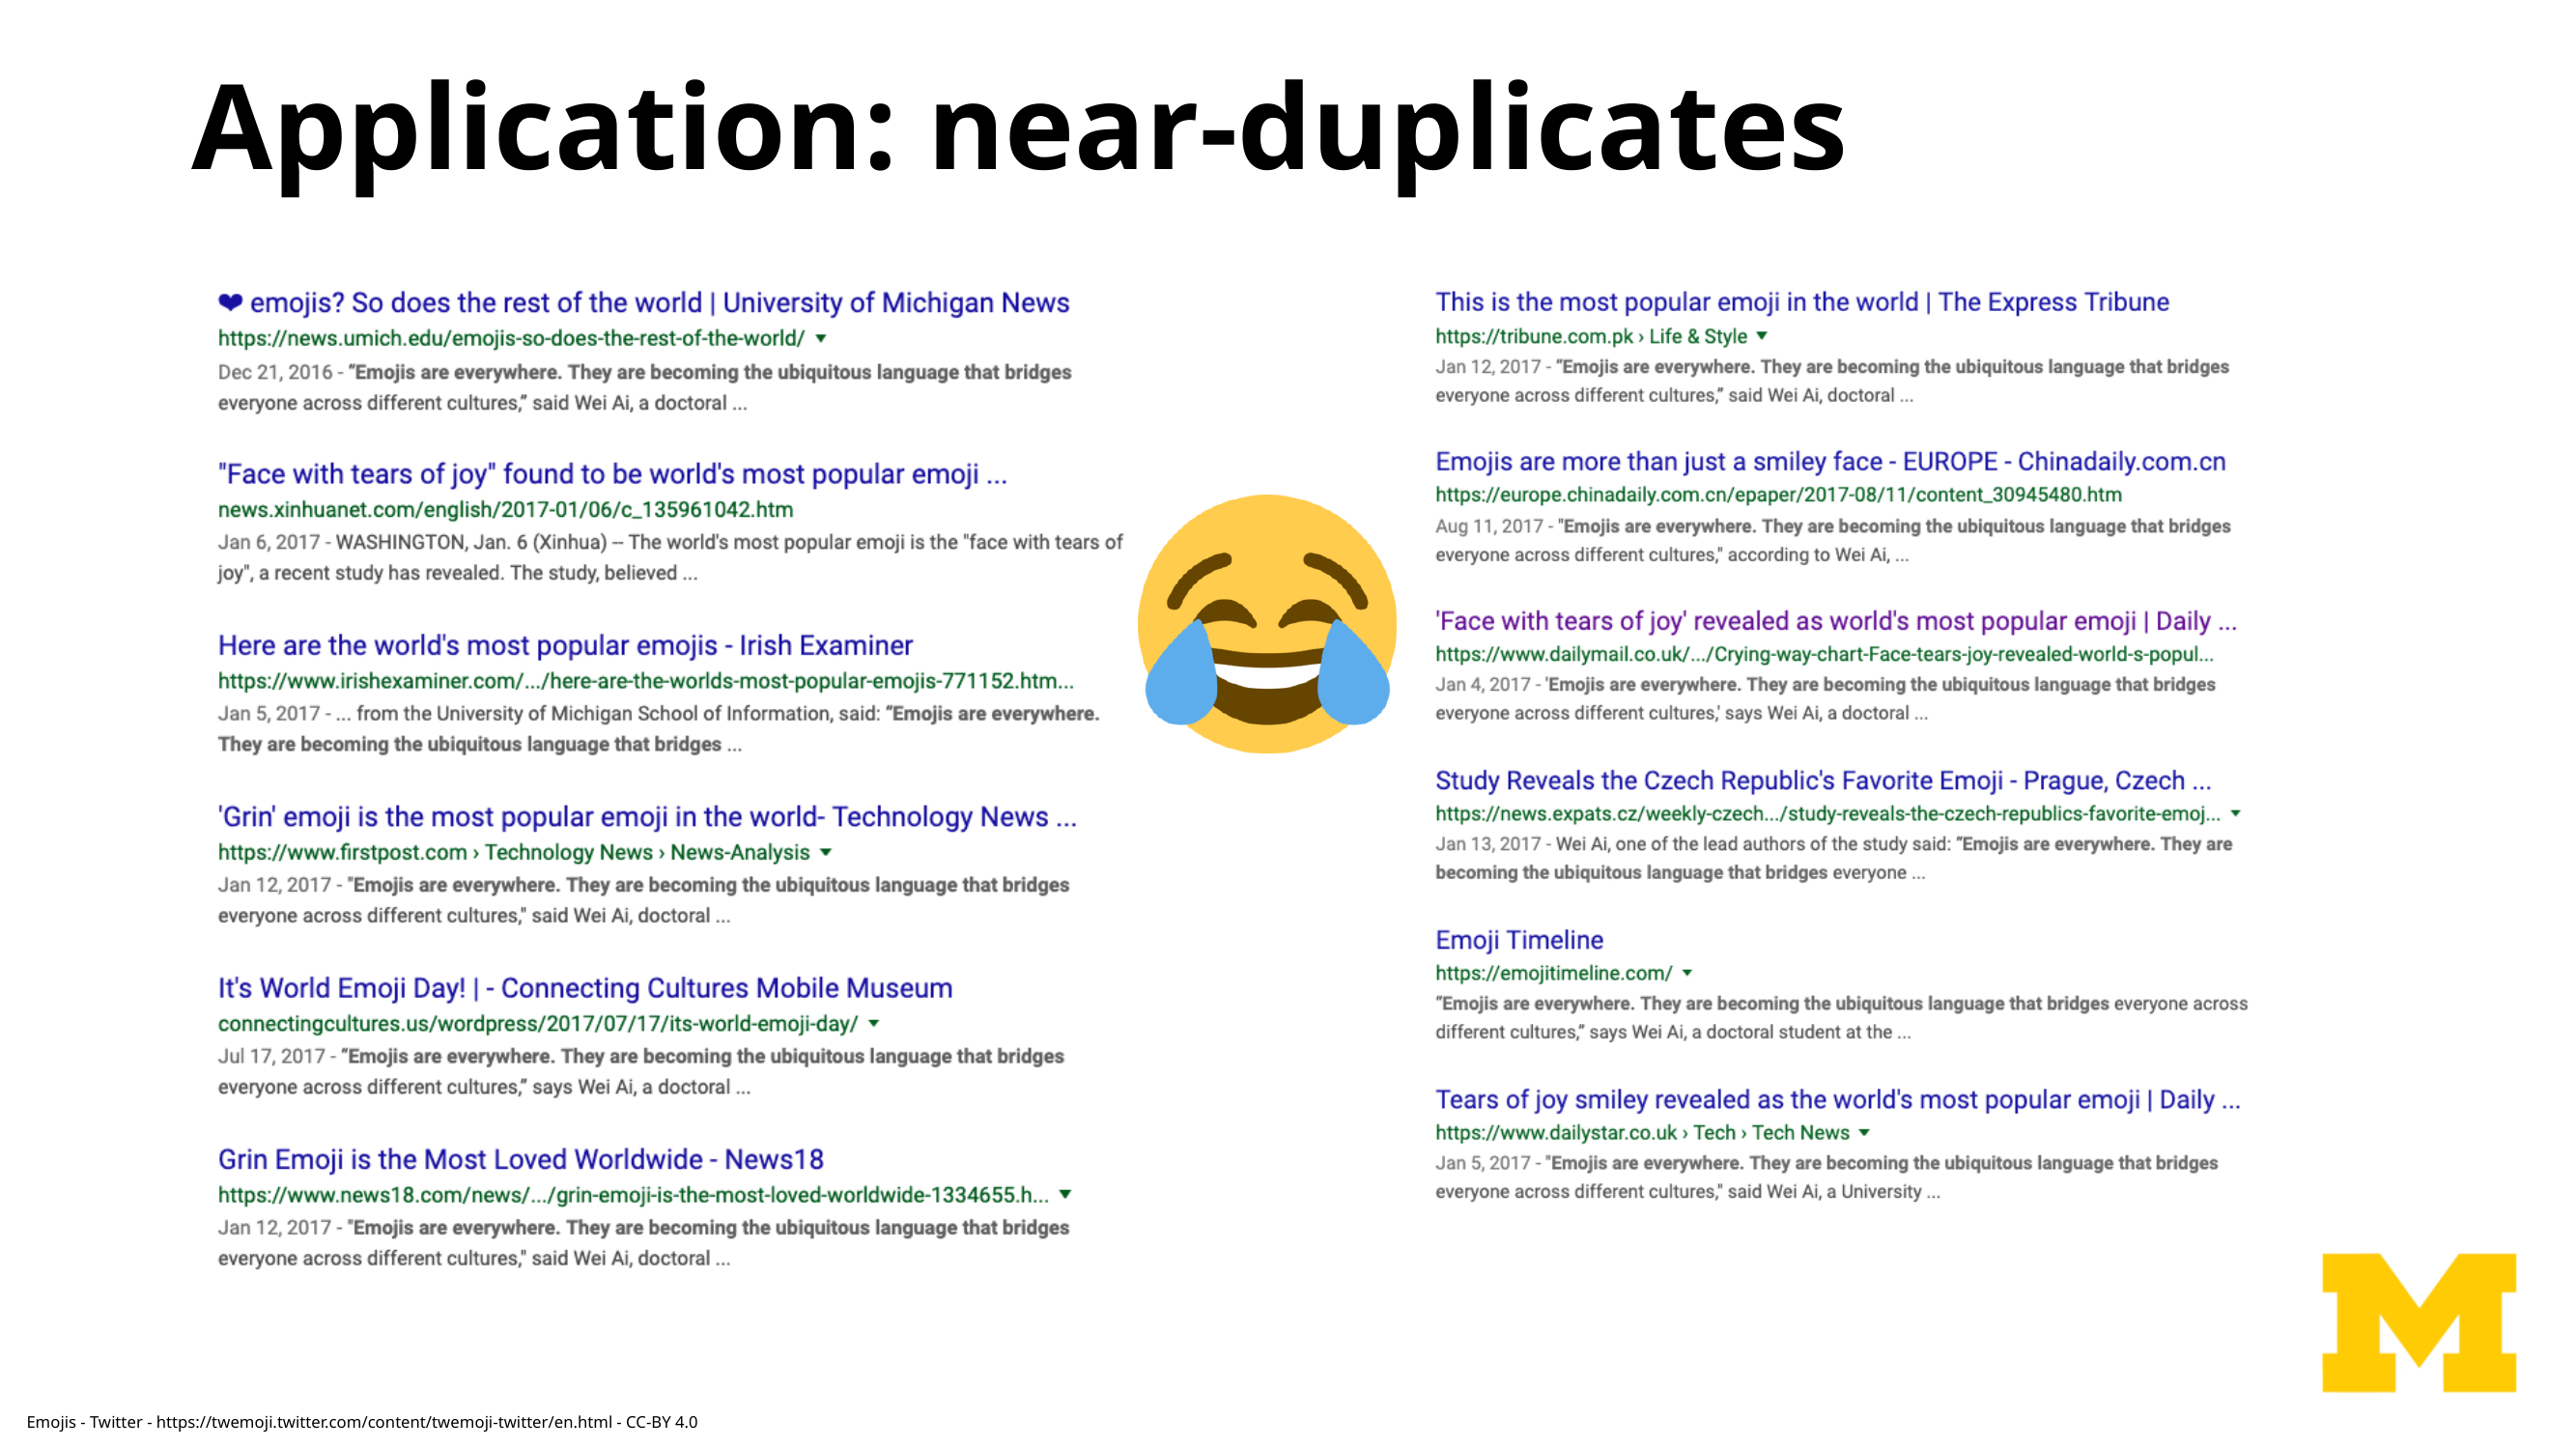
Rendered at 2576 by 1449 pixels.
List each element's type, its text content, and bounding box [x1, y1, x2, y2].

picture [0, 5, 2576, 1449]
title Application: near-duplicates [177, 51, 2399, 211]
text_box Emojis - Twitter - https://twemoji.twitter.com/content/twemoji-twitter/en.html - CC-BY 4.0 [12, 1397, 830, 1449]
